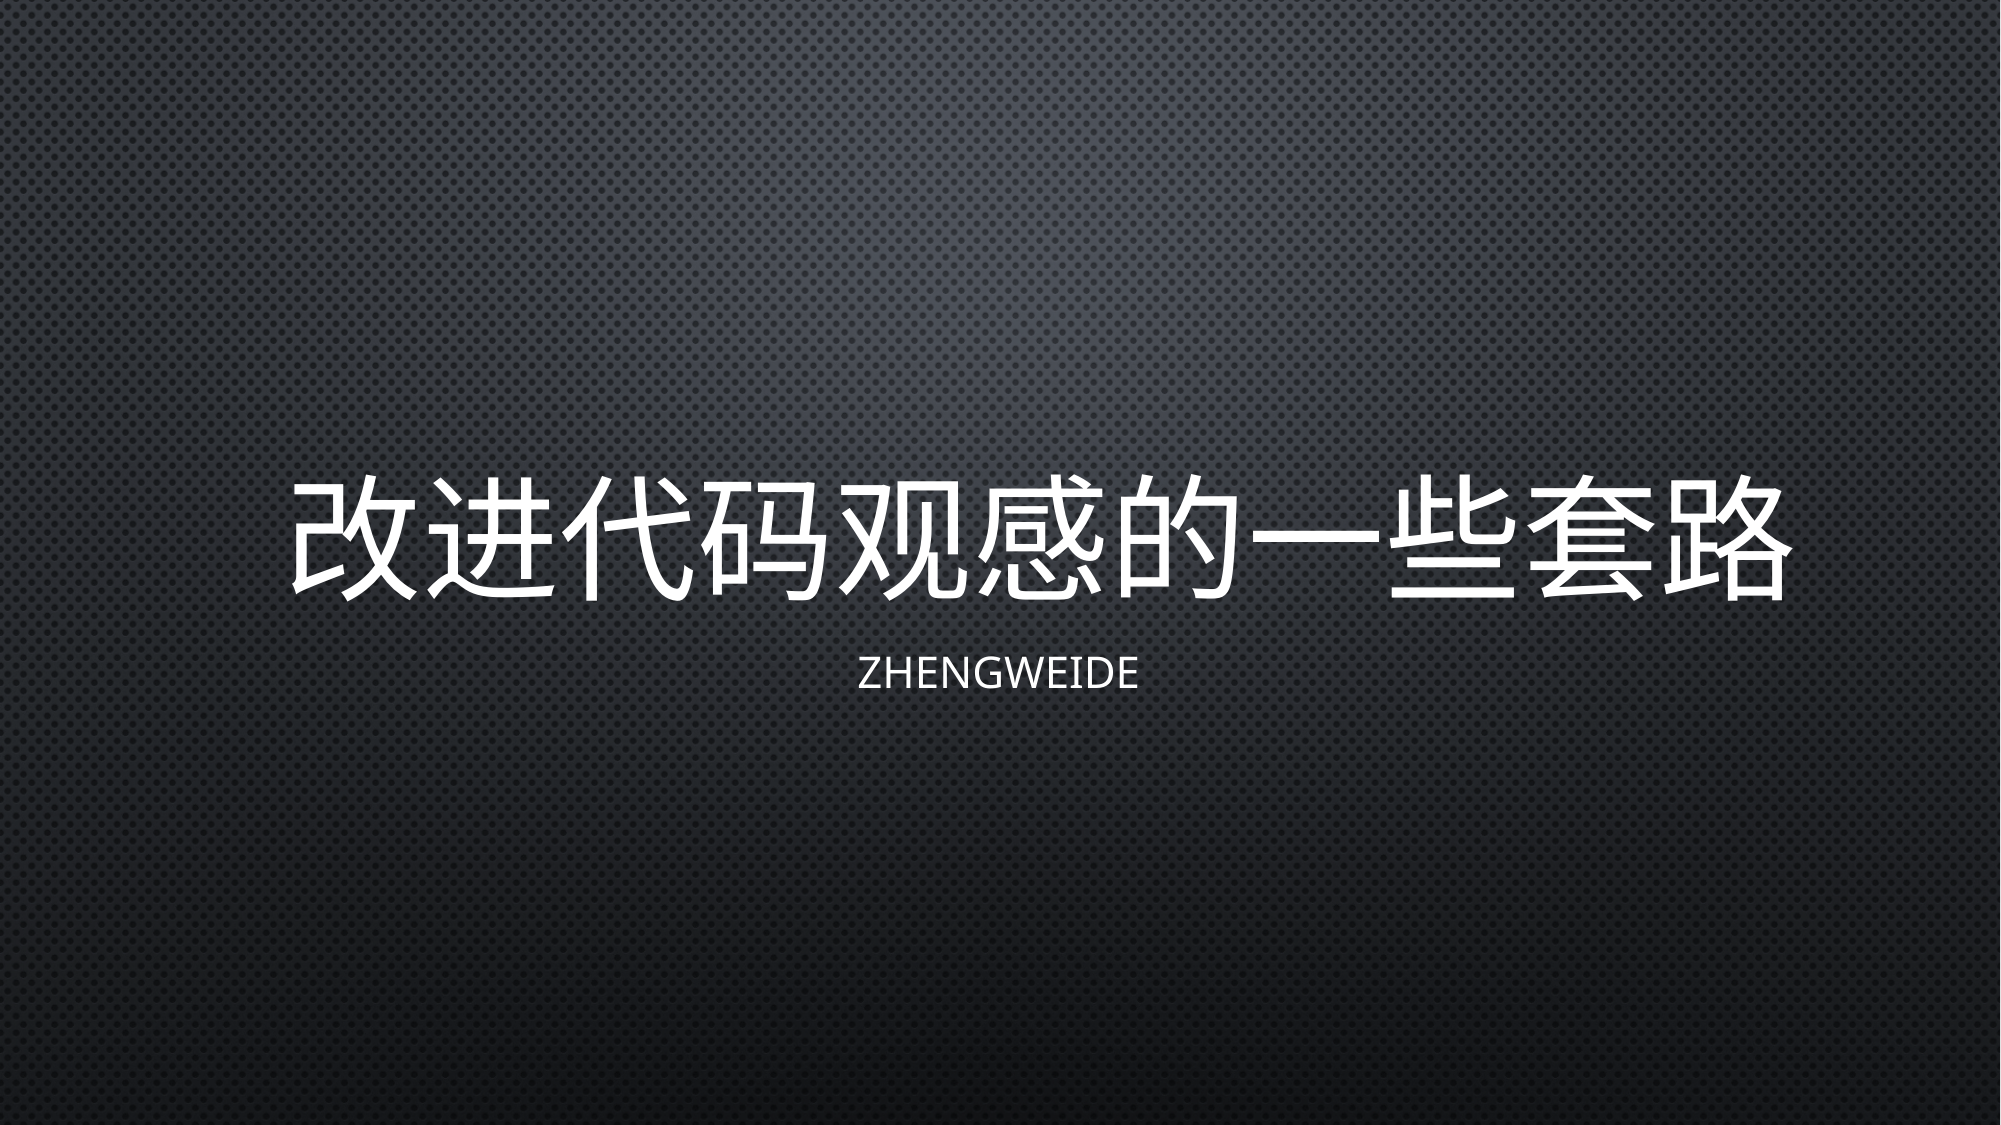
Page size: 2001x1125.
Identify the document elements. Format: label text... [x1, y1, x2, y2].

subtitle zhengweide [287, 637, 1711, 950]
title 改进代码观感的一些套路 [265, 99, 1817, 625]
